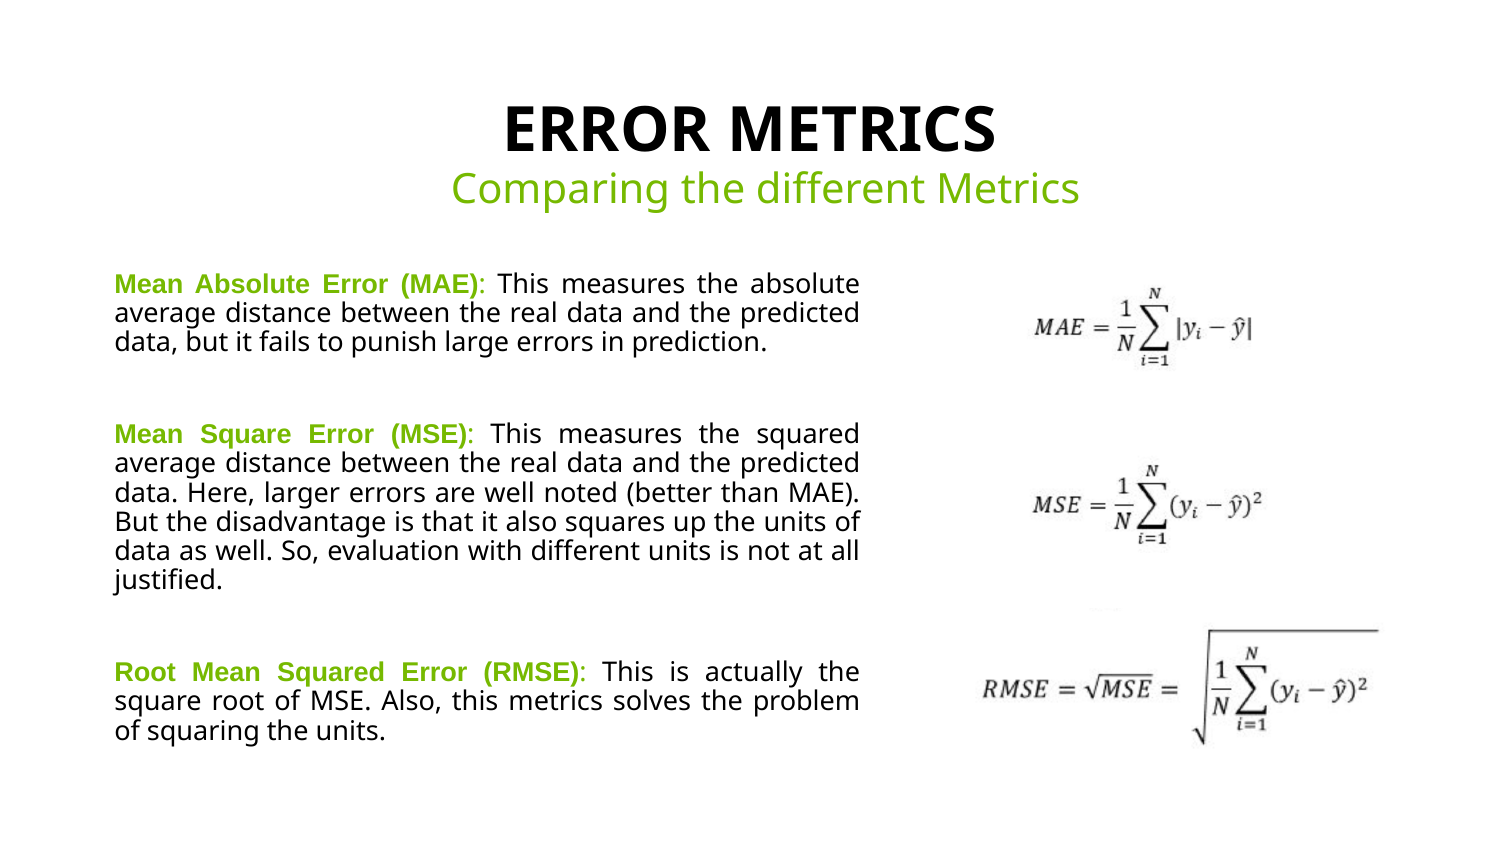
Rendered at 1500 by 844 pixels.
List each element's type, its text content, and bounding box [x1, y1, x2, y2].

title ERROR METRICS [68, 90, 1432, 161]
picture [1007, 455, 1278, 553]
picture [950, 608, 1401, 755]
list Comparing the different Metrics [68, 161, 1432, 234]
picture [978, 279, 1442, 383]
list Mean Absolute Error (MAE): This measures the absolute average distance between the real data and the predicted data, but it fails to punish large errors in prediction. Mean Square Error (MSE): This measures the squared average distance between the real data and the predicted data. Here, larger errors are well noted (better than MAE). But the disadvantage is that it also squares up the units of data as well. So, evaluation with different units is not at all justified. Root Mean Squared Error (RMSE): This is actually the square root of MSE. Also, this metrics solves the problem of squaring the units. [70, 263, 873, 796]
